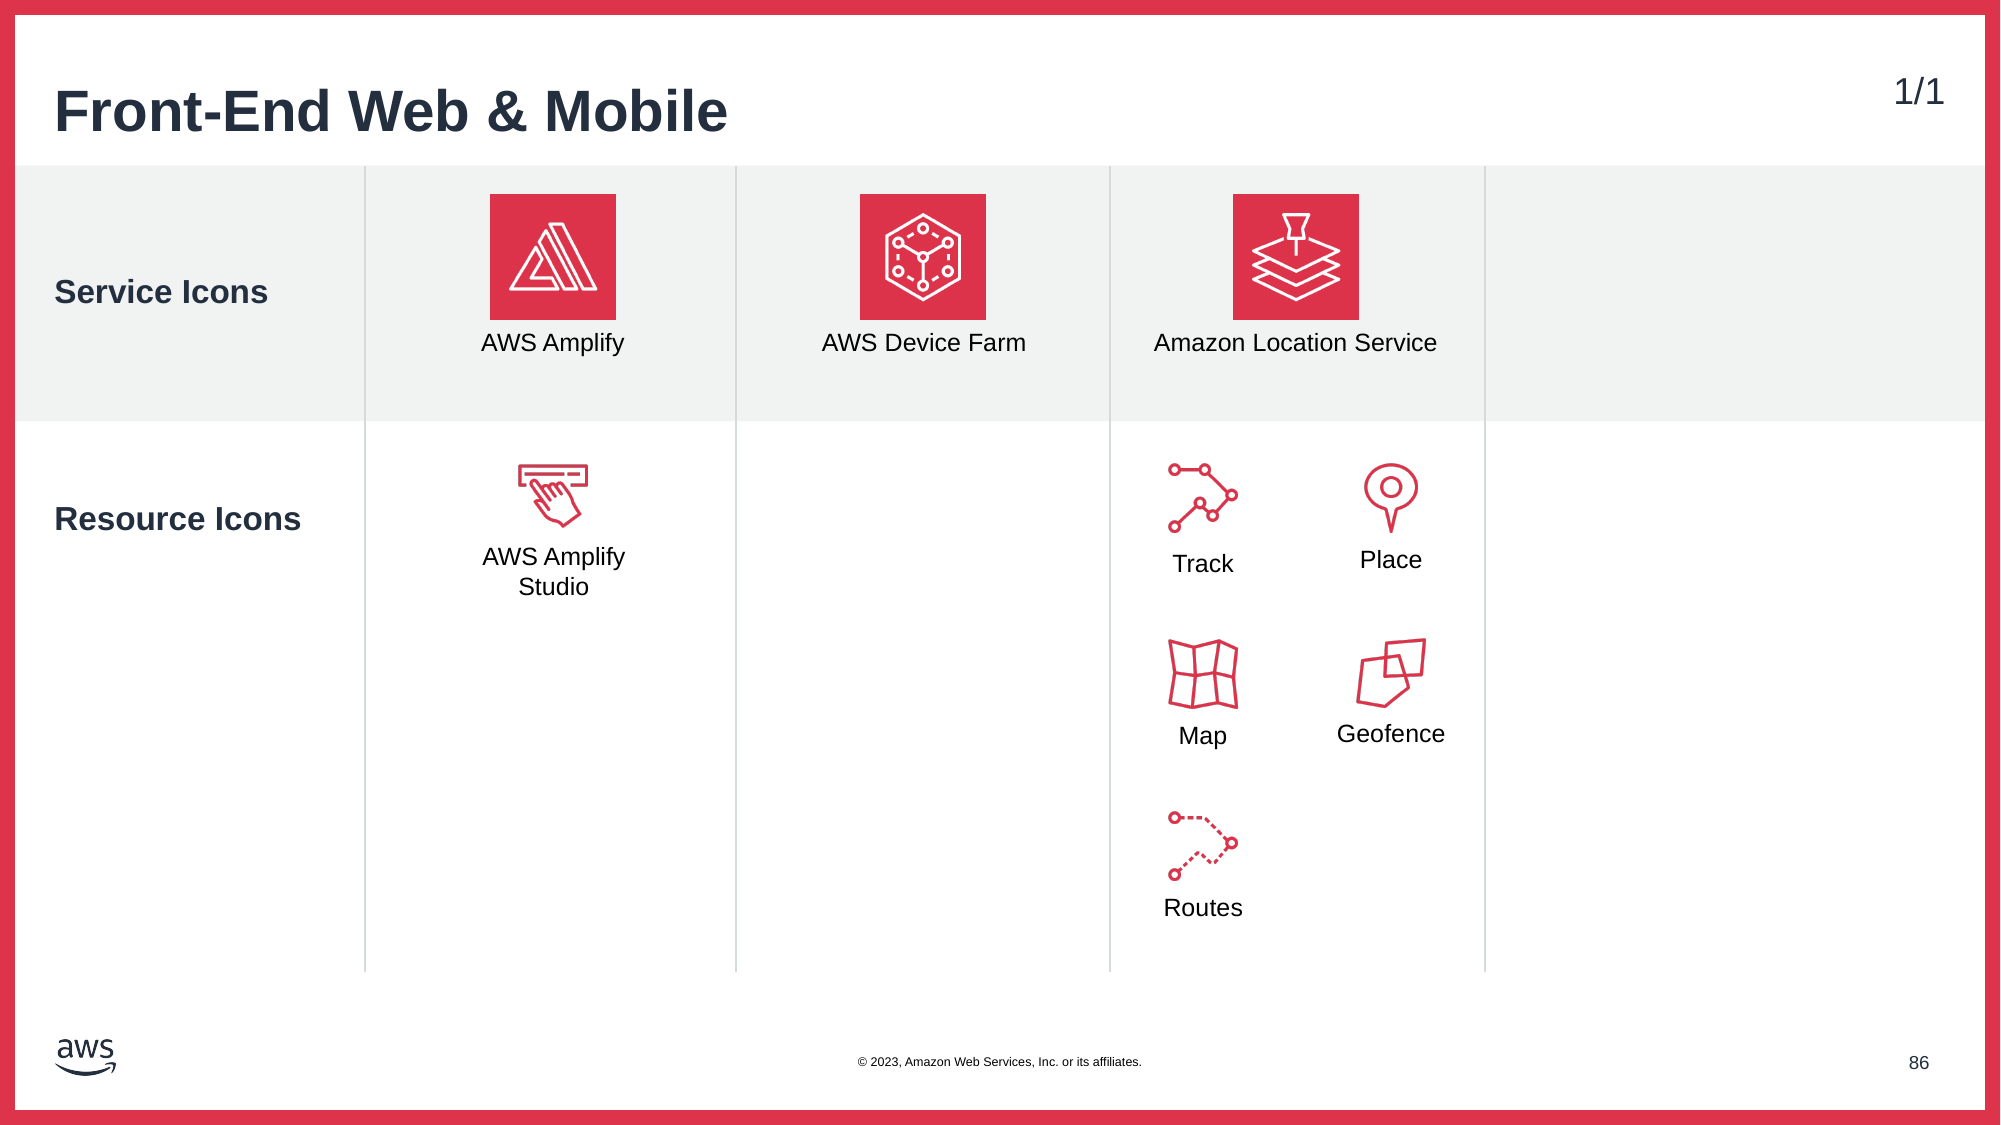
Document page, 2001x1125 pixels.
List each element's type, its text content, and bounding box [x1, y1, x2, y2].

text_box Routes [1111, 883, 1303, 929]
footer © 2023, Amazon Web Services, Inc. or its affiliates. [662, 1031, 1338, 1092]
picture [1165, 636, 1241, 712]
text_box Geofence [1485, 710, 1492, 756]
text_box Track [1111, 540, 1301, 585]
title Front-End Web & Mobile [39, 59, 1457, 166]
text_box Map [1111, 711, 1303, 757]
picture [860, 194, 986, 320]
picture [1165, 460, 1241, 536]
text_box AWS Device Farm [737, 319, 1108, 364]
text_box AWS Amplify Studio [451, 533, 657, 608]
text_box Track [1105, 540, 1110, 585]
picture [515, 458, 591, 534]
picture [1353, 635, 1429, 711]
picture [1233, 194, 1359, 320]
text_box Geofence [1291, 710, 1484, 756]
text_box Routes [1103, 883, 1110, 929]
text_box AWS Amplify [369, 319, 735, 364]
picture [1165, 808, 1241, 884]
picture [490, 194, 616, 320]
picture [55, 1039, 116, 1076]
text_box Place [1290, 536, 1484, 582]
picture [1353, 460, 1429, 536]
list 1/1 [1693, 59, 1961, 166]
text_box Amazon Location Service [1111, 319, 1484, 364]
text_box Map [1103, 711, 1110, 757]
slide_number 86 [1494, 1031, 1945, 1092]
text_box Place [1485, 536, 1492, 582]
